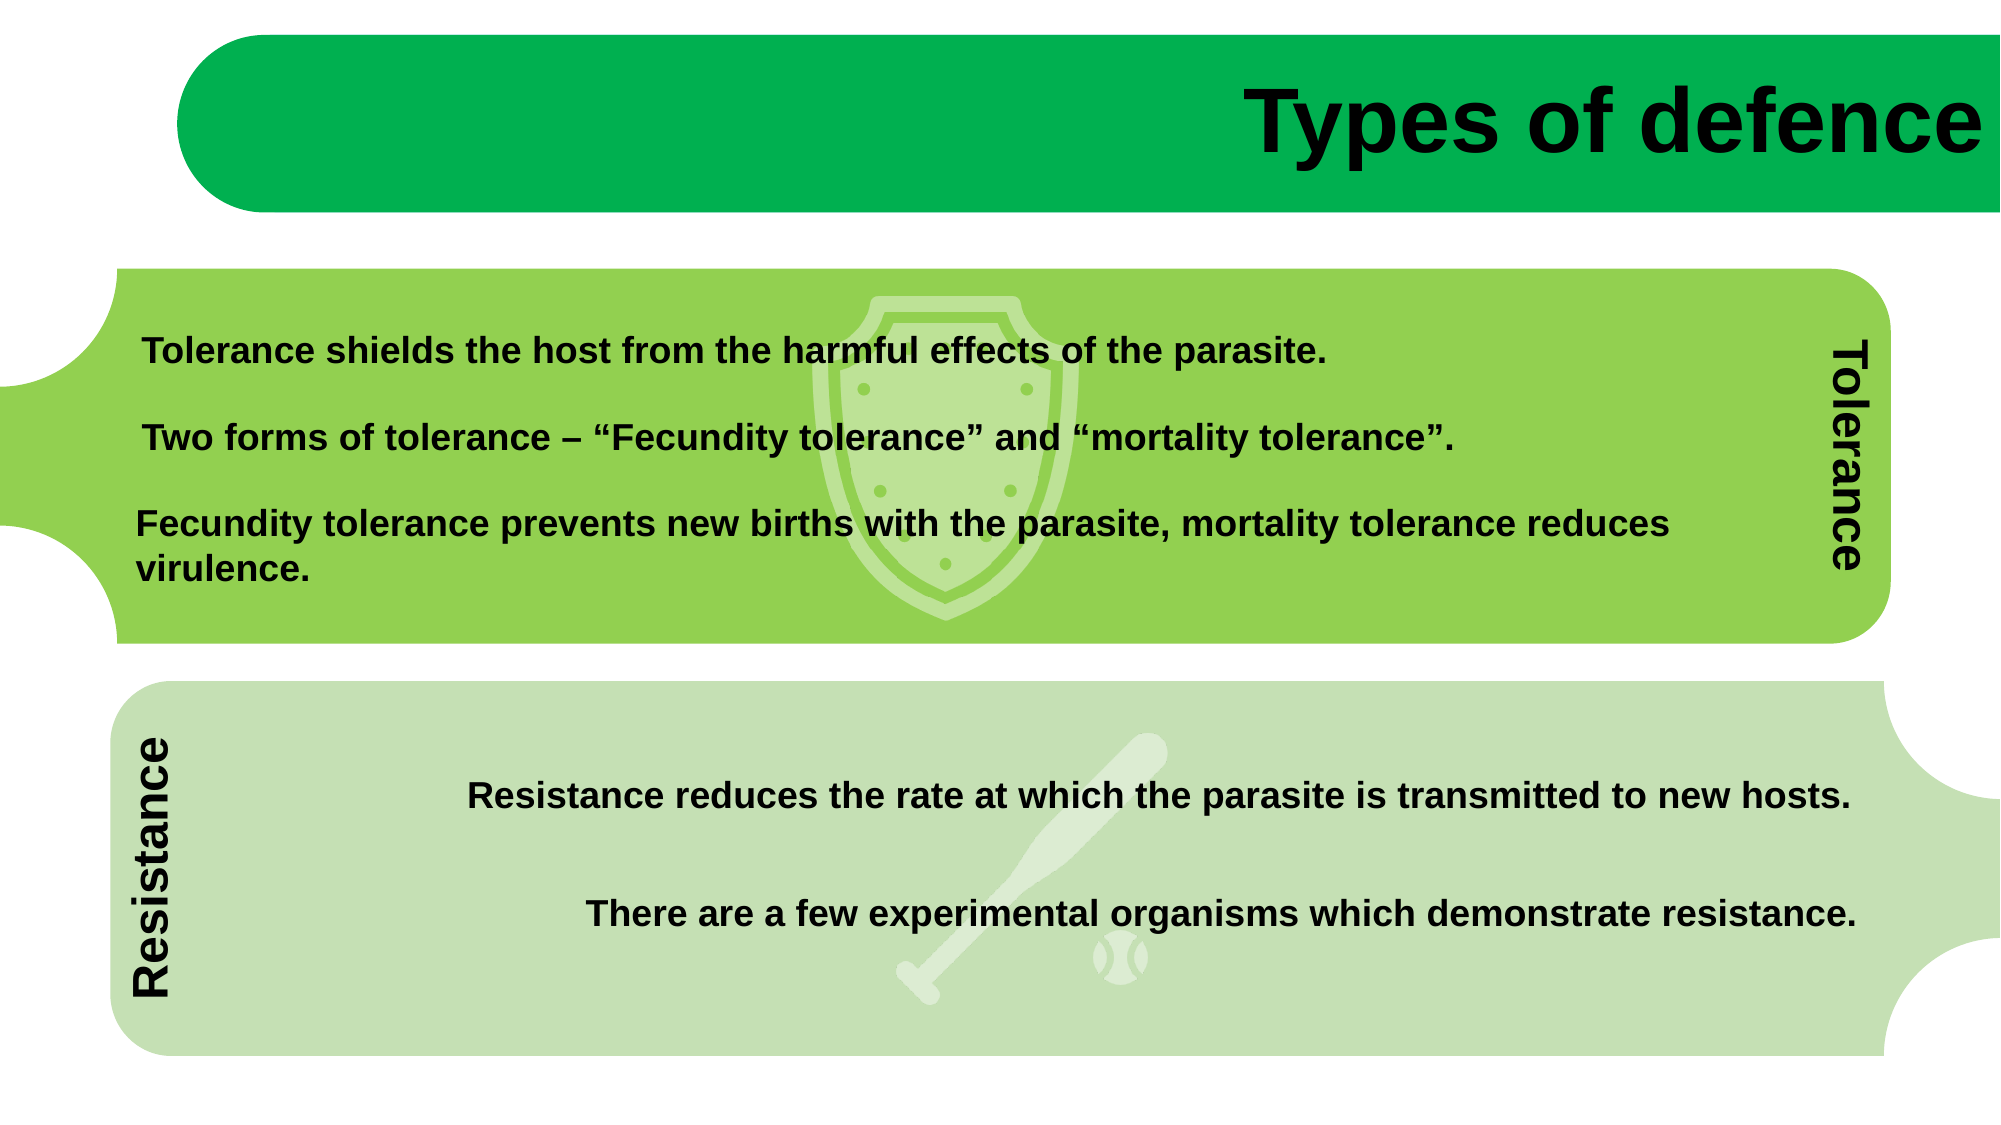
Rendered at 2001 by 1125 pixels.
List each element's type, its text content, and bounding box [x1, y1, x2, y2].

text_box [0, 268, 1891, 644]
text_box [110, 680, 2000, 1056]
text_box Types of defence [230, 13, 2000, 232]
text_box [176, 41, 230, 207]
